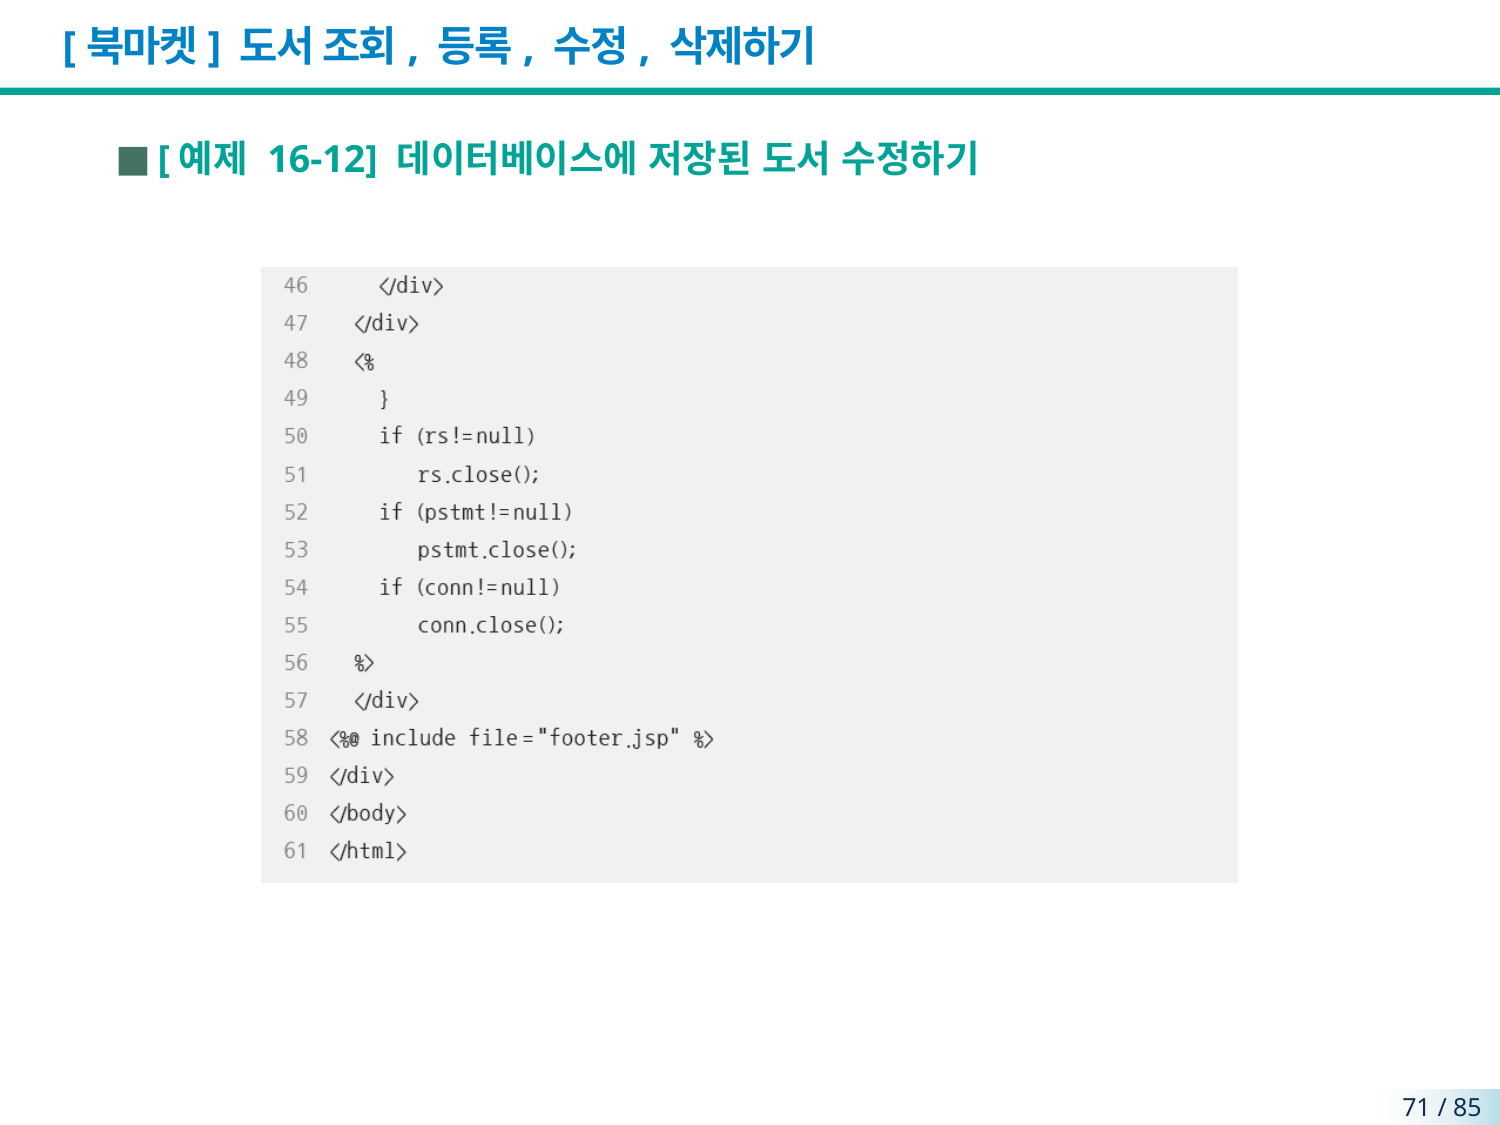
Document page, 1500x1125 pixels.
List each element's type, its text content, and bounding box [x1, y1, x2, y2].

title [북마켓] 도서 조회, 등록, 수정, 삭제하기 [47, 5, 1325, 84]
picture [260, 266, 1240, 883]
list [예제 16-12] 데이터베이스에 저장된 도서 수정하기 [100, 127, 1459, 1050]
